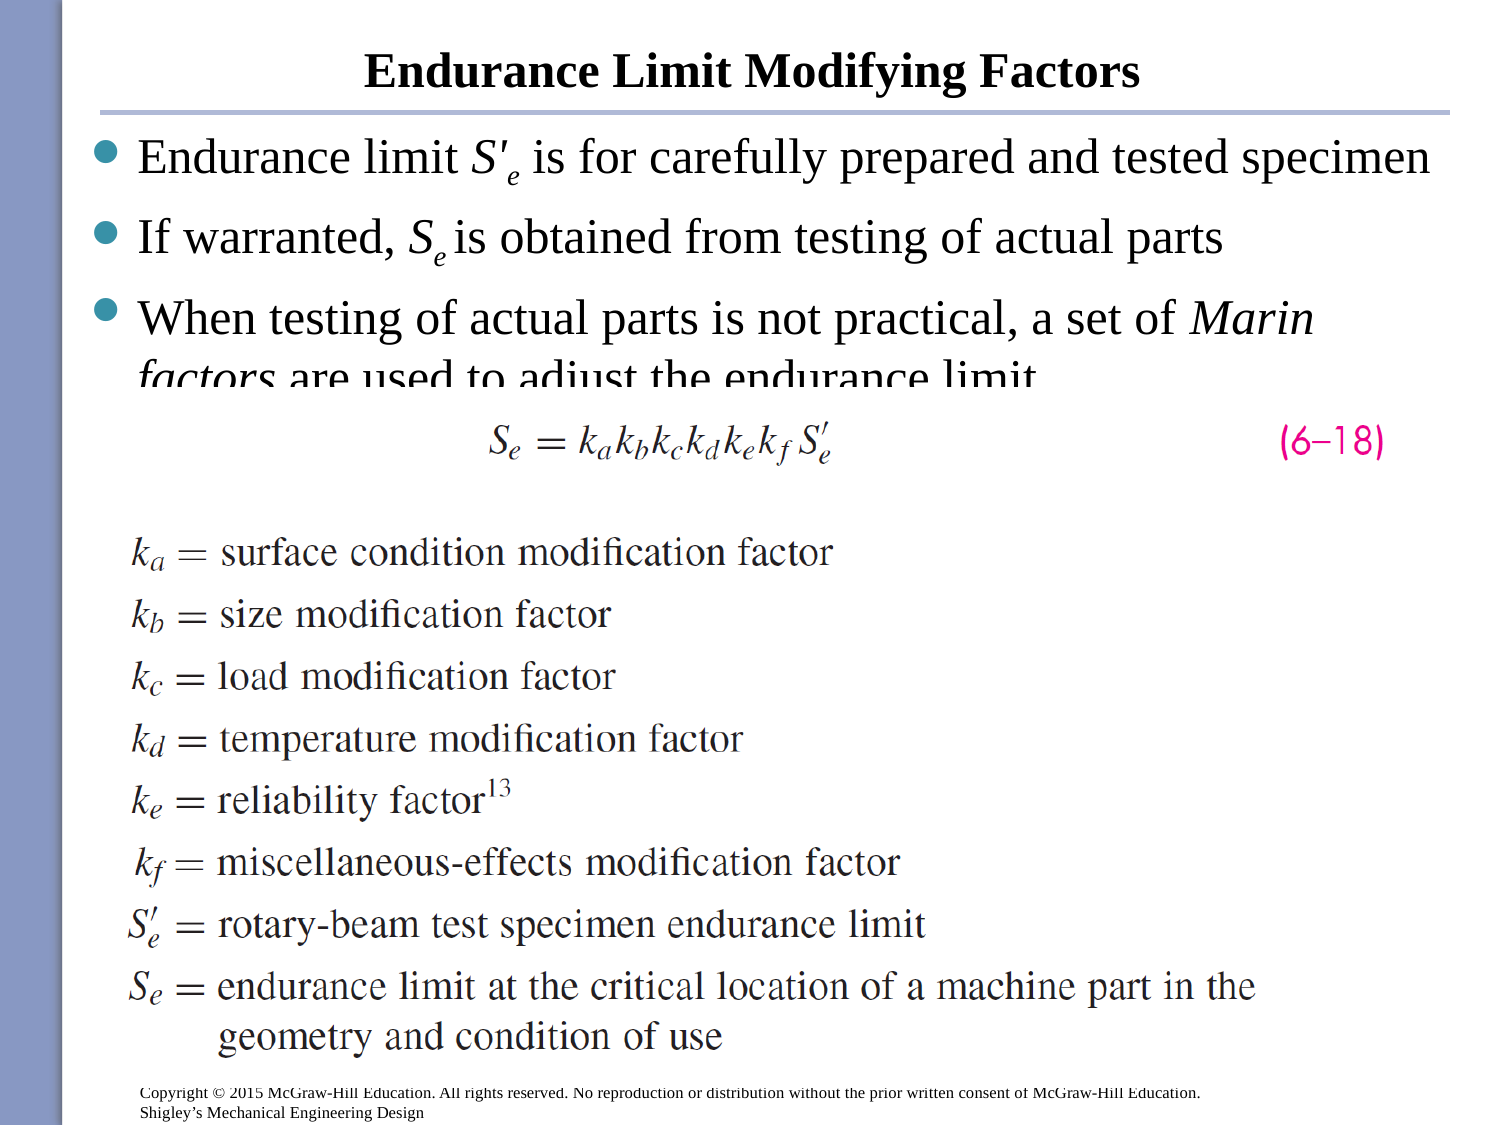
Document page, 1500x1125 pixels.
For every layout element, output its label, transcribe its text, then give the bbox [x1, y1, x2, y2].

title Endurance Limit Modifying Factors [137, 30, 1368, 106]
list Endurance limit S'e is for carefully prepared and tested specimen If warranted, Se is obtained from testing of actual parts When testing of actual parts is not practical, a set of Marin factors are used to adjust the endurance limit [62, 115, 1475, 404]
picture [99, 387, 1396, 1088]
